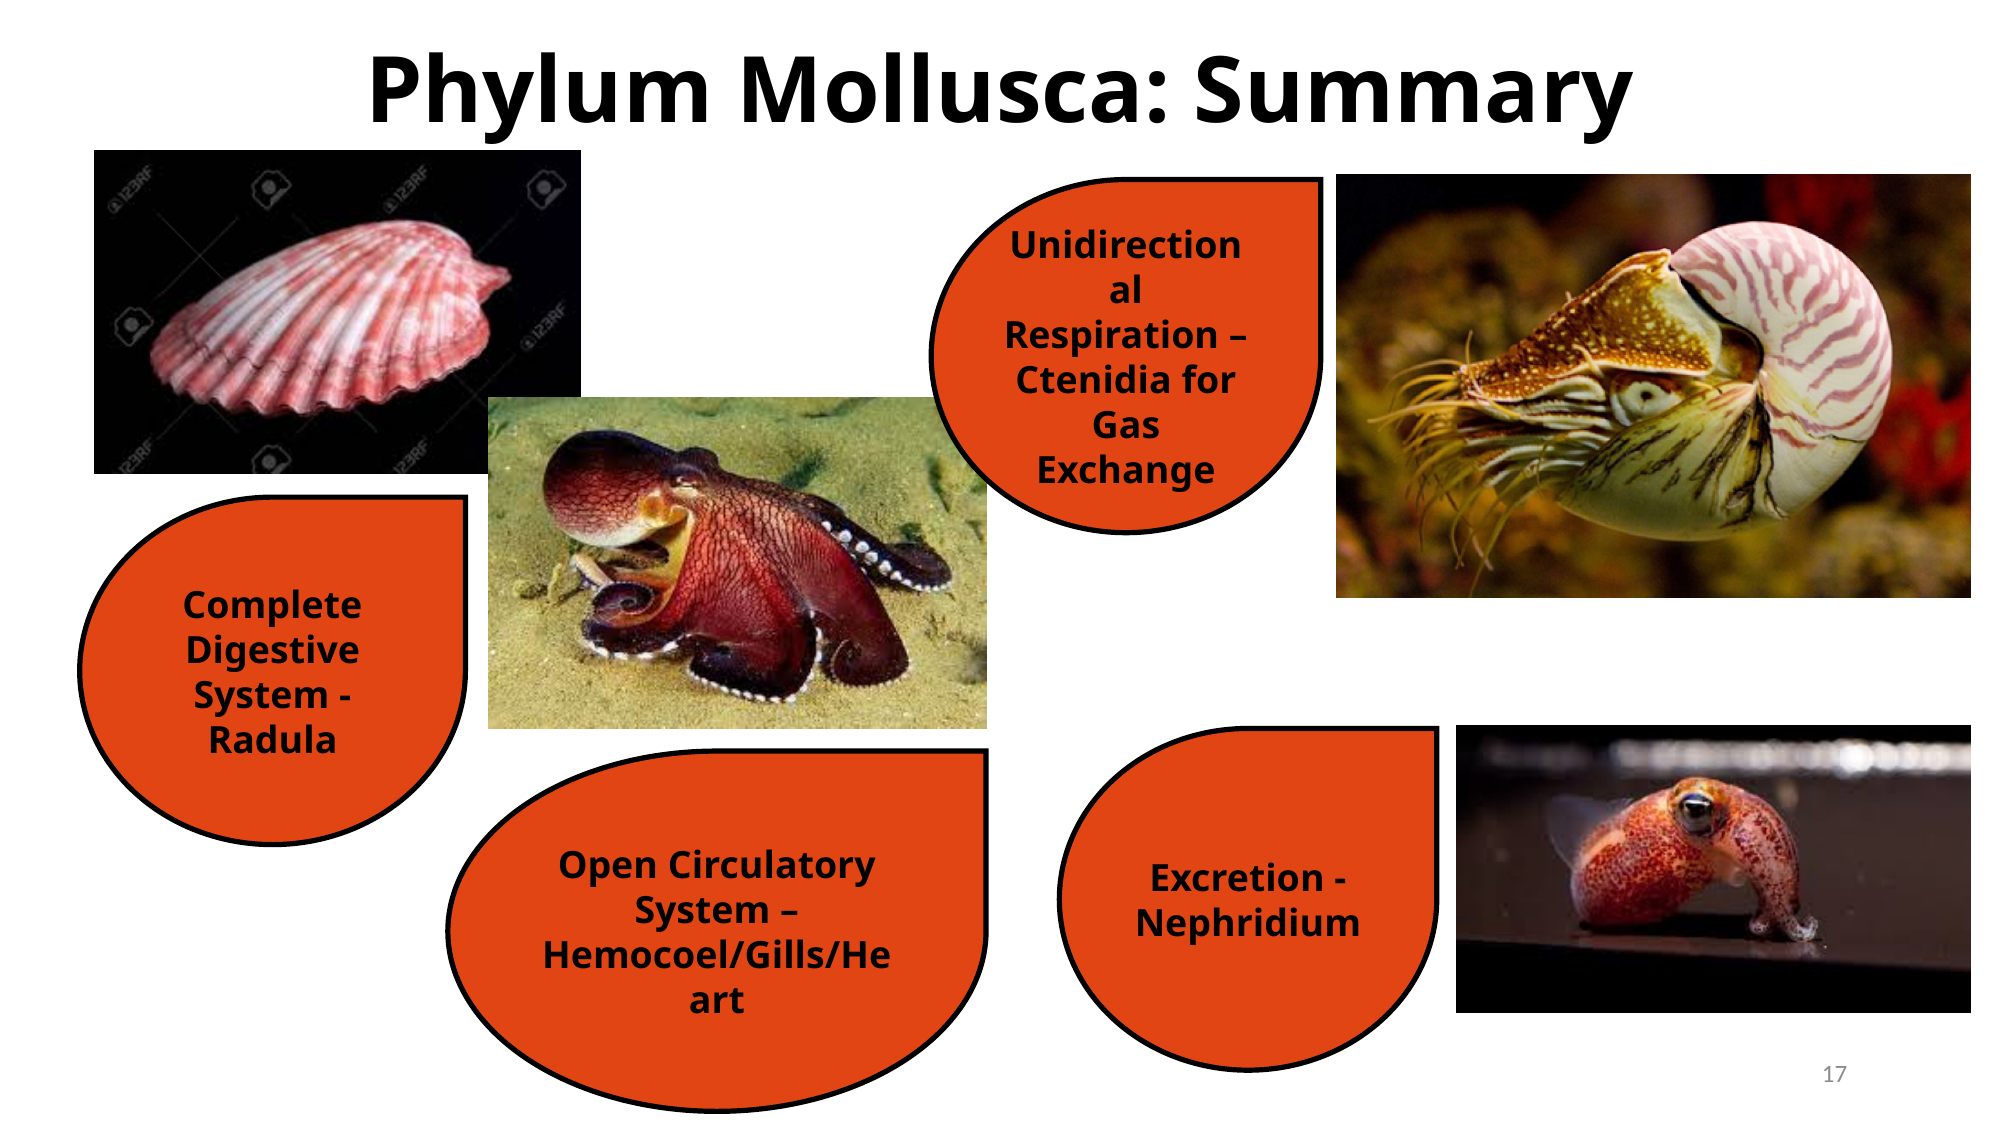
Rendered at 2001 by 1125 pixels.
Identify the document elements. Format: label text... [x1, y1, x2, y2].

text_box Open Circulatory System – Hemocoel/Gills/Heart [446, 750, 988, 1113]
text_box Unidirectional Respiration – Ctenidia for Gas Exchange [930, 178, 1322, 534]
text_box Complete Digestive System - Radula [78, 496, 467, 846]
slide_number 17 [1412, 1042, 1863, 1103]
picture [1456, 725, 1971, 1013]
picture [1336, 174, 1971, 598]
title Phylum Mollusca: Summary [137, 0, 1863, 202]
picture [94, 150, 987, 729]
text_box Excretion - Nephridium [1058, 727, 1438, 1072]
